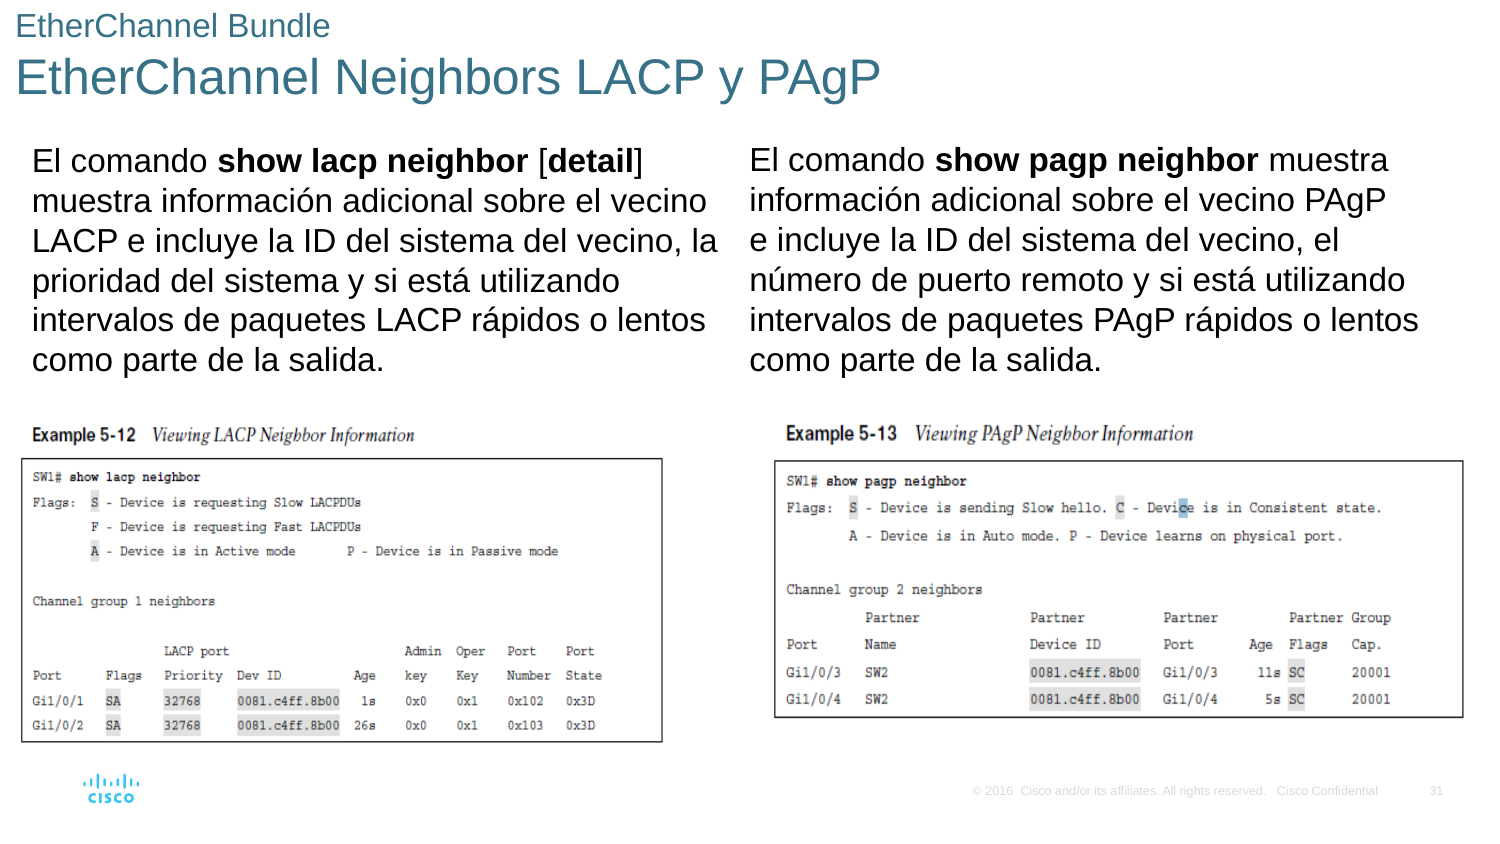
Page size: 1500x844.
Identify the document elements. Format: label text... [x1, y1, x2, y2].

picture [16, 421, 669, 749]
title EtherChannel Bundle EtherChannel Neighbors LACP y PAgP [0, 0, 1467, 109]
text_box El comando show pagp neighbor muestra información adicional sobre el vecino PAgP e incluye la ID del sistema del vecino, el número de puerto remoto y si está utilizando intervalos de paquetes PAgP rápidos o lentos como parte de la salida. [734, 131, 1473, 386]
text_box El comando show lacp neighbor [detail] muestra información adicional sobre el vecino LACP e incluye la ID del sistema del vecino, la prioridad del sistema y si está utilizando intervalos de paquetes LACP rápidos o lentos como parte de la salida. [17, 131, 735, 426]
picture [772, 421, 1467, 722]
